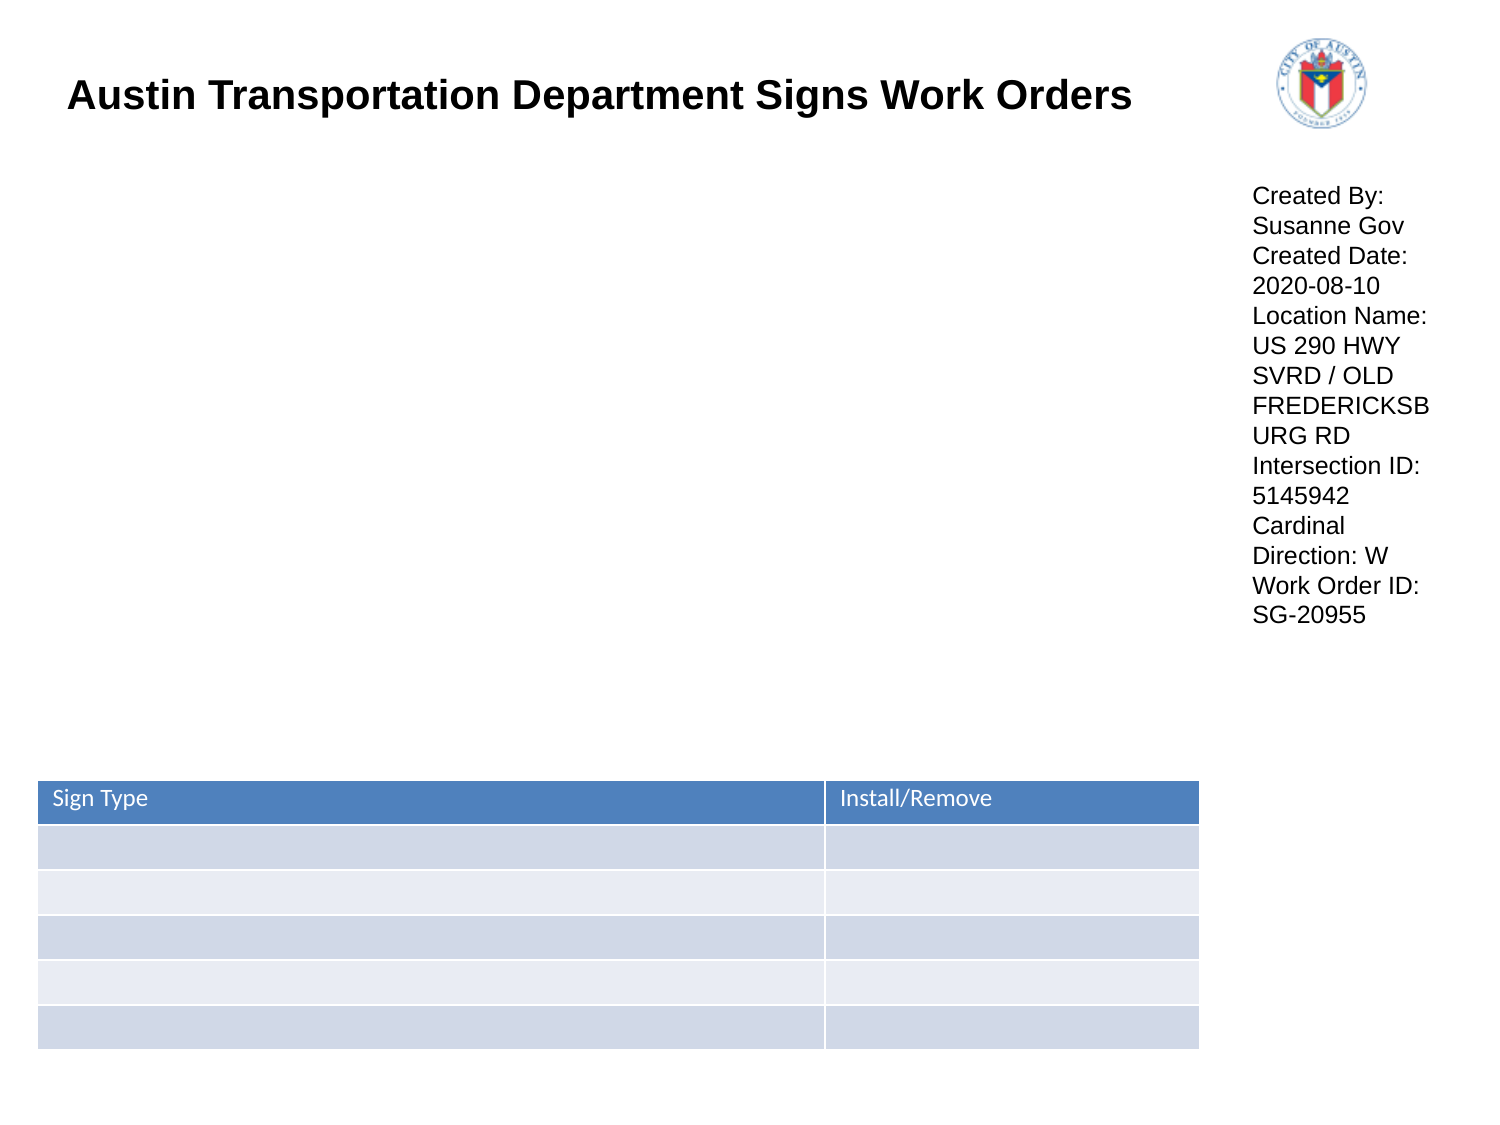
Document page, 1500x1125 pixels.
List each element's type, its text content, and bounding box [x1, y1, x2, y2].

table_cell [826, 1006, 1199, 1049]
table_cell [38, 826, 824, 869]
table_cell [826, 871, 1199, 914]
table_header Install/Remove [826, 781, 1199, 824]
table_cell [826, 826, 1199, 869]
table_cell [826, 961, 1199, 1004]
table_cell [38, 916, 824, 959]
table_cell [826, 916, 1199, 959]
table_cell [38, 1006, 824, 1049]
table_cell [38, 961, 824, 1004]
text_box Austin Transportation Department Signs Work Orders [51, 60, 1149, 125]
table_cell [38, 871, 824, 914]
text_box Created By: Susanne Gov Created Date: 2020-08-10 Location Name: US 290 HWY SVRD / OLD FREDERICKSBURG RD Intersection ID: 5145942 Cardinal Direction: W Work Order ID: SG-20955 [1237, 172, 1463, 637]
table_header Sign Type [38, 781, 824, 824]
picture [1274, 37, 1369, 132]
